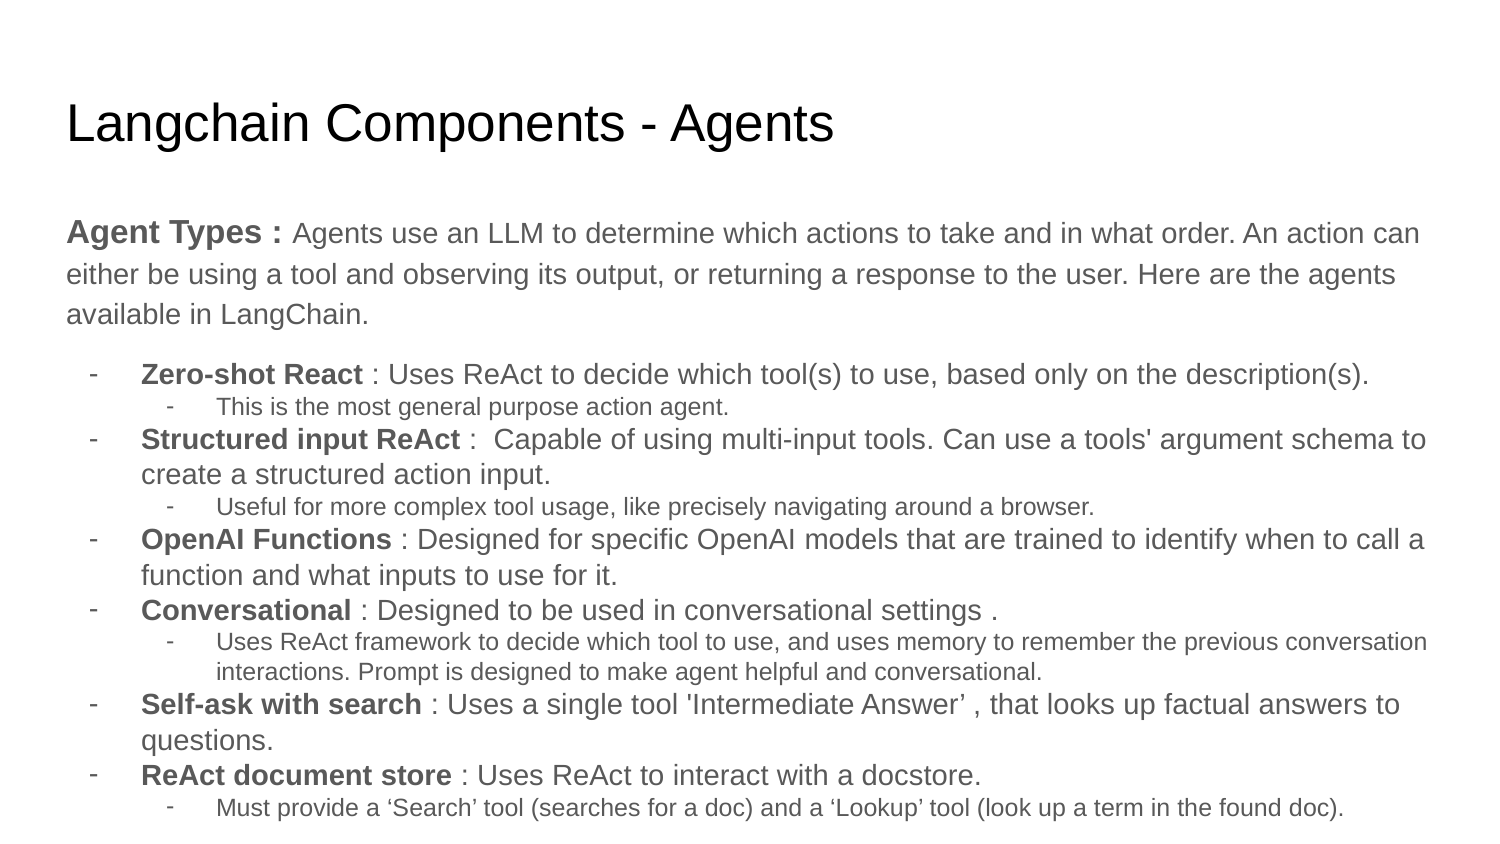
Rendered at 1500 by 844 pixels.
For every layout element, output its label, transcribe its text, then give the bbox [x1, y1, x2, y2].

list Agent Types : Agents use an LLM to determine which actions to take and in what order. An action can either be using a tool and observing its output, or returning a response to the user. Here are the agents available in LangChain. Zero-shot React : Uses ReAct to decide which tool(s) to use, based only on the description(s). This is the most general purpose action agent. Structured input ReAct : Capable of using multi-input tools. Can use a tools' argument schema to create a structured action input. Useful for more complex tool usage, like precisely navigating around a browser. OpenAI Functions : Designed for specific OpenAI models that are trained to identify when to call a function and what inputs to use for it. Conversational : Designed to be used in conversational settings . Uses ReAct framework to decide which tool to use, and uses memory to remember the previous conversation interactions. Prompt is designed to make agent helpful and conversational. Self-ask with search : Uses a single tool 'Intermediate Answer’ , that looks up factual answers to questions. ReAct document store : Uses ReAct to interact with a docstore. Must provide a ‘Search’ tool (searches for a doc) and a ‘Lookup’ tool (look up a term in the found doc). [51, 189, 1449, 844]
title Langchain Components - Agents [51, 72, 1449, 167]
